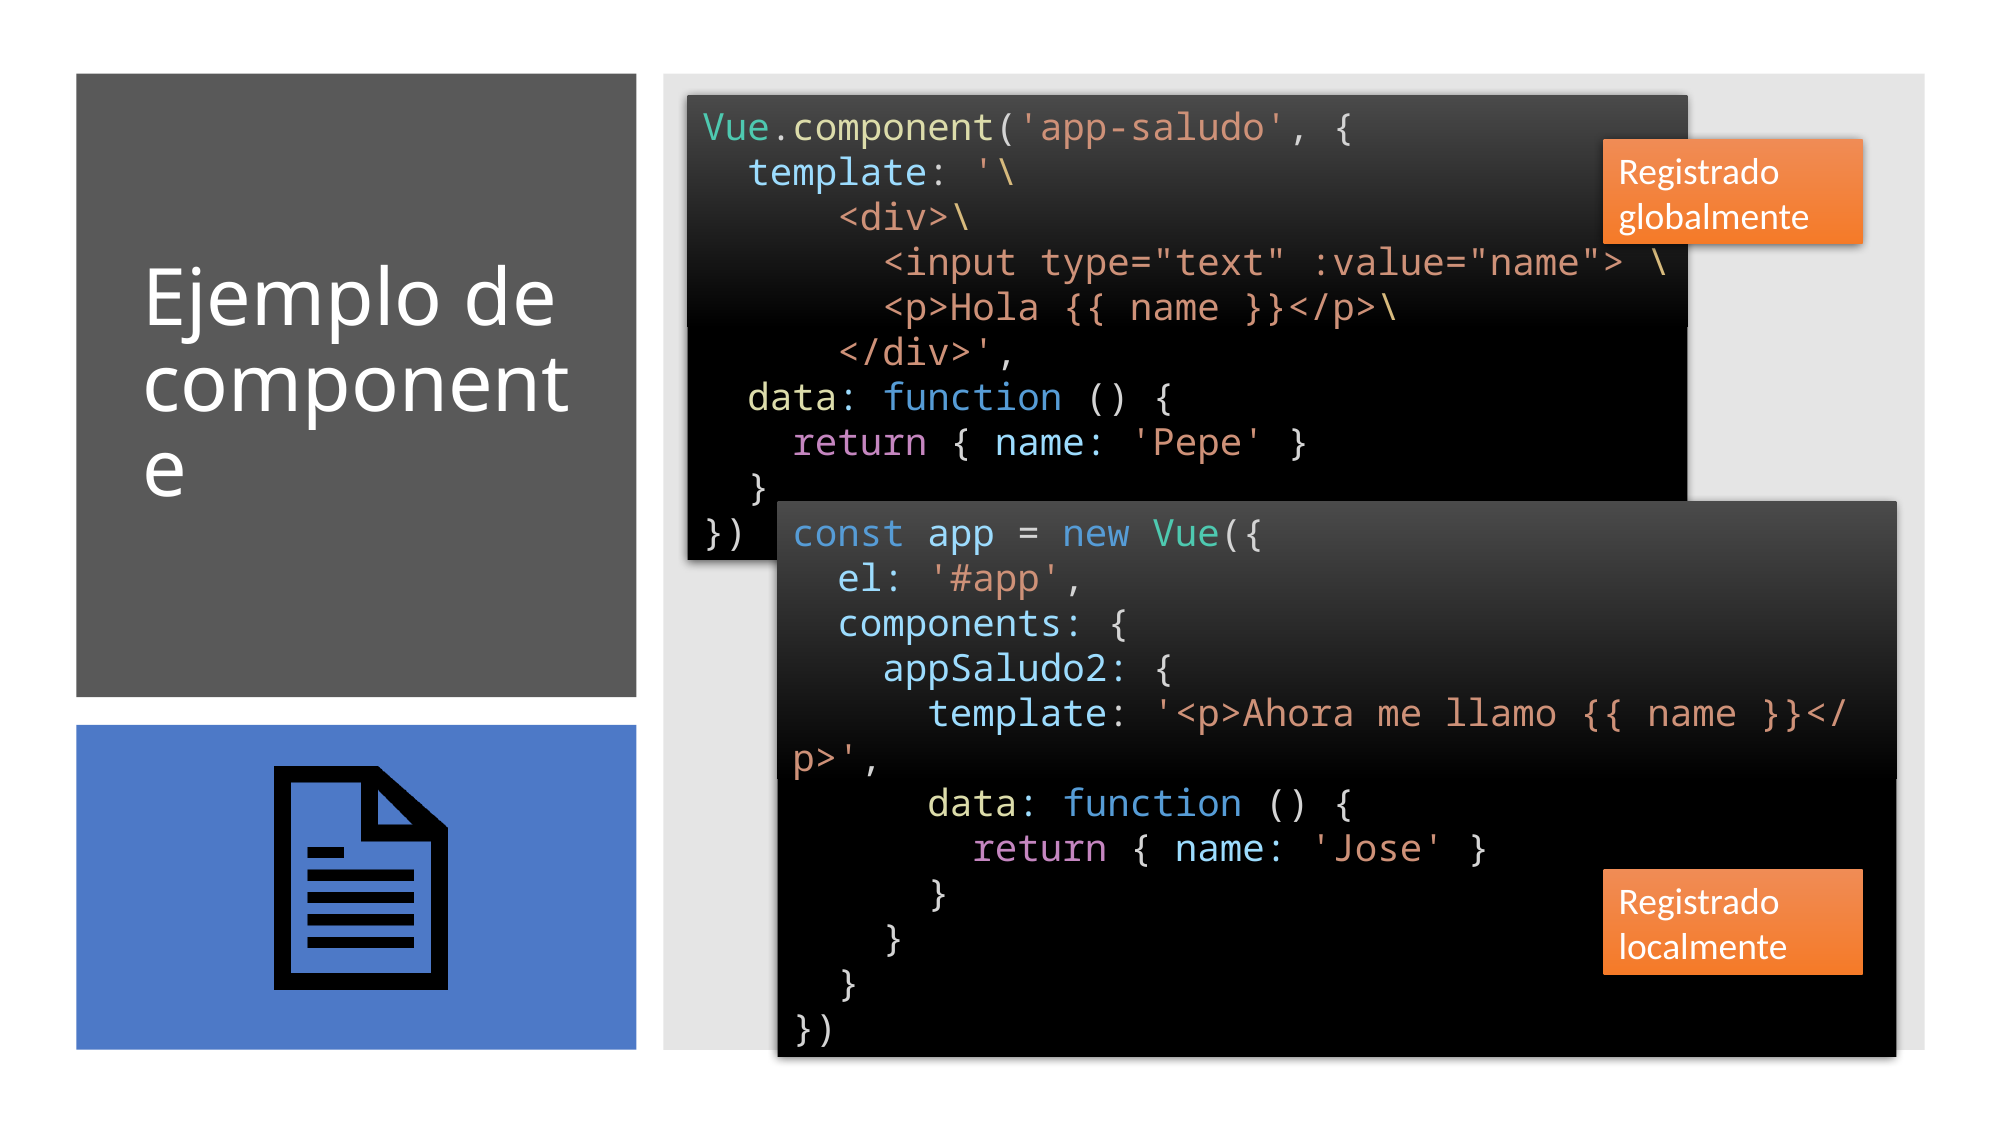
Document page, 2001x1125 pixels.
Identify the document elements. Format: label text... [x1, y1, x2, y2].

text_box Registrado globalmente [1603, 139, 1863, 244]
picture [226, 743, 495, 1012]
text_box Registrado localmente [1603, 869, 1863, 975]
text_box Vue.component('app-saludo', { template: '\ <div>\ <input type="text" :value="name"> \ <p>Hola {{ name }}</p>\ </div>', data: function () { return { name: 'Pepe' } } }) [687, 95, 1688, 560]
text_box const app = new Vue({ el: '#app', components: { appSaludo2: { template: '<p>Ahora me llamo {{ name }}</p>', data: function () { return { name: 'Jose' } } } } }) [777, 501, 1897, 1057]
title Ejemplo de componente [127, 120, 595, 652]
text_box [75, 724, 637, 1051]
text_box [662, 72, 1926, 1051]
text_box [75, 72, 637, 698]
